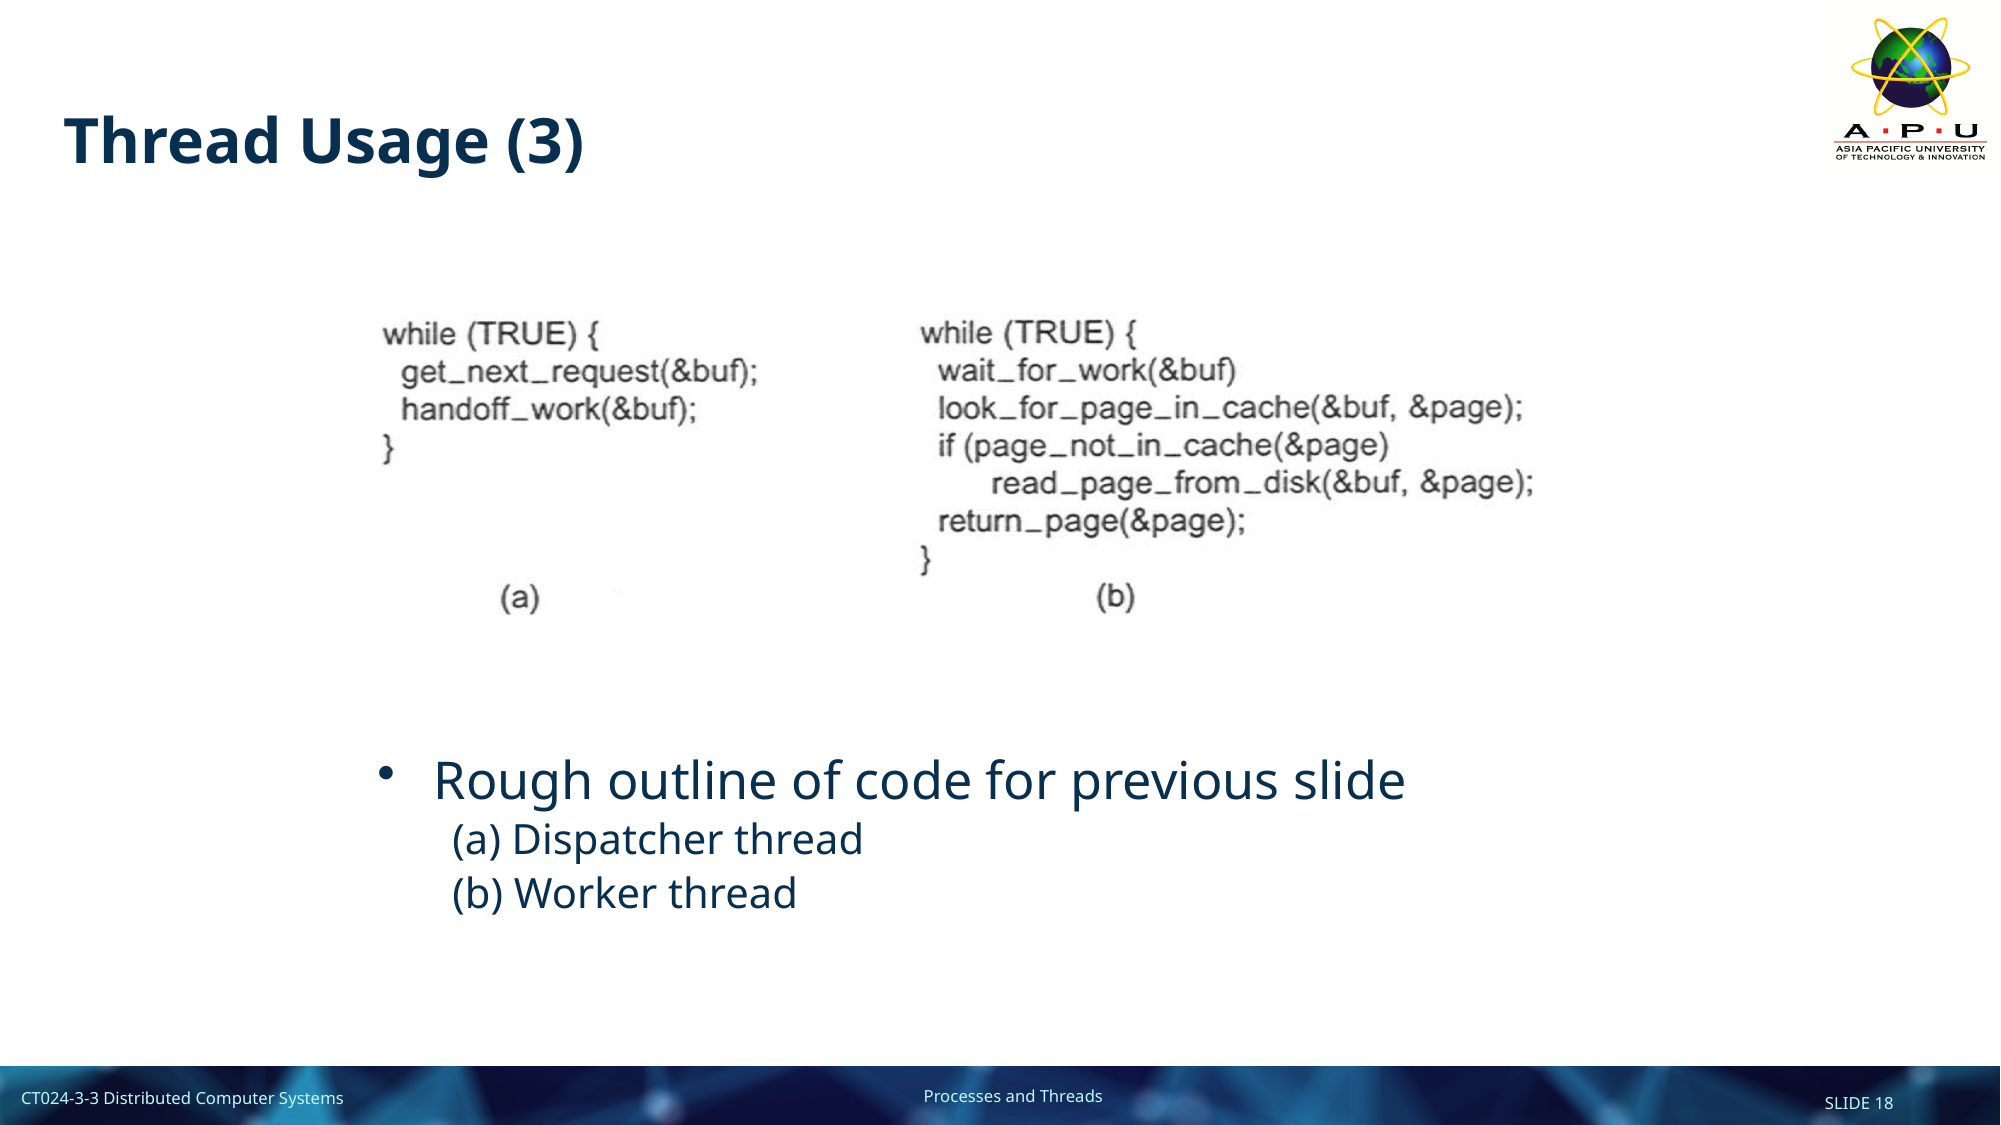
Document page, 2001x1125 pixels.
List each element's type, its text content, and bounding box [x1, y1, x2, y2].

picture [1822, 0, 2000, 178]
picture [356, 292, 1578, 618]
title Thread Usage (3) [48, 45, 1764, 233]
picture [0, 1066, 2000, 1125]
list Rough outline of code for previous slide (a) Dispatcher thread (b) Worker thread [362, 746, 1638, 1000]
